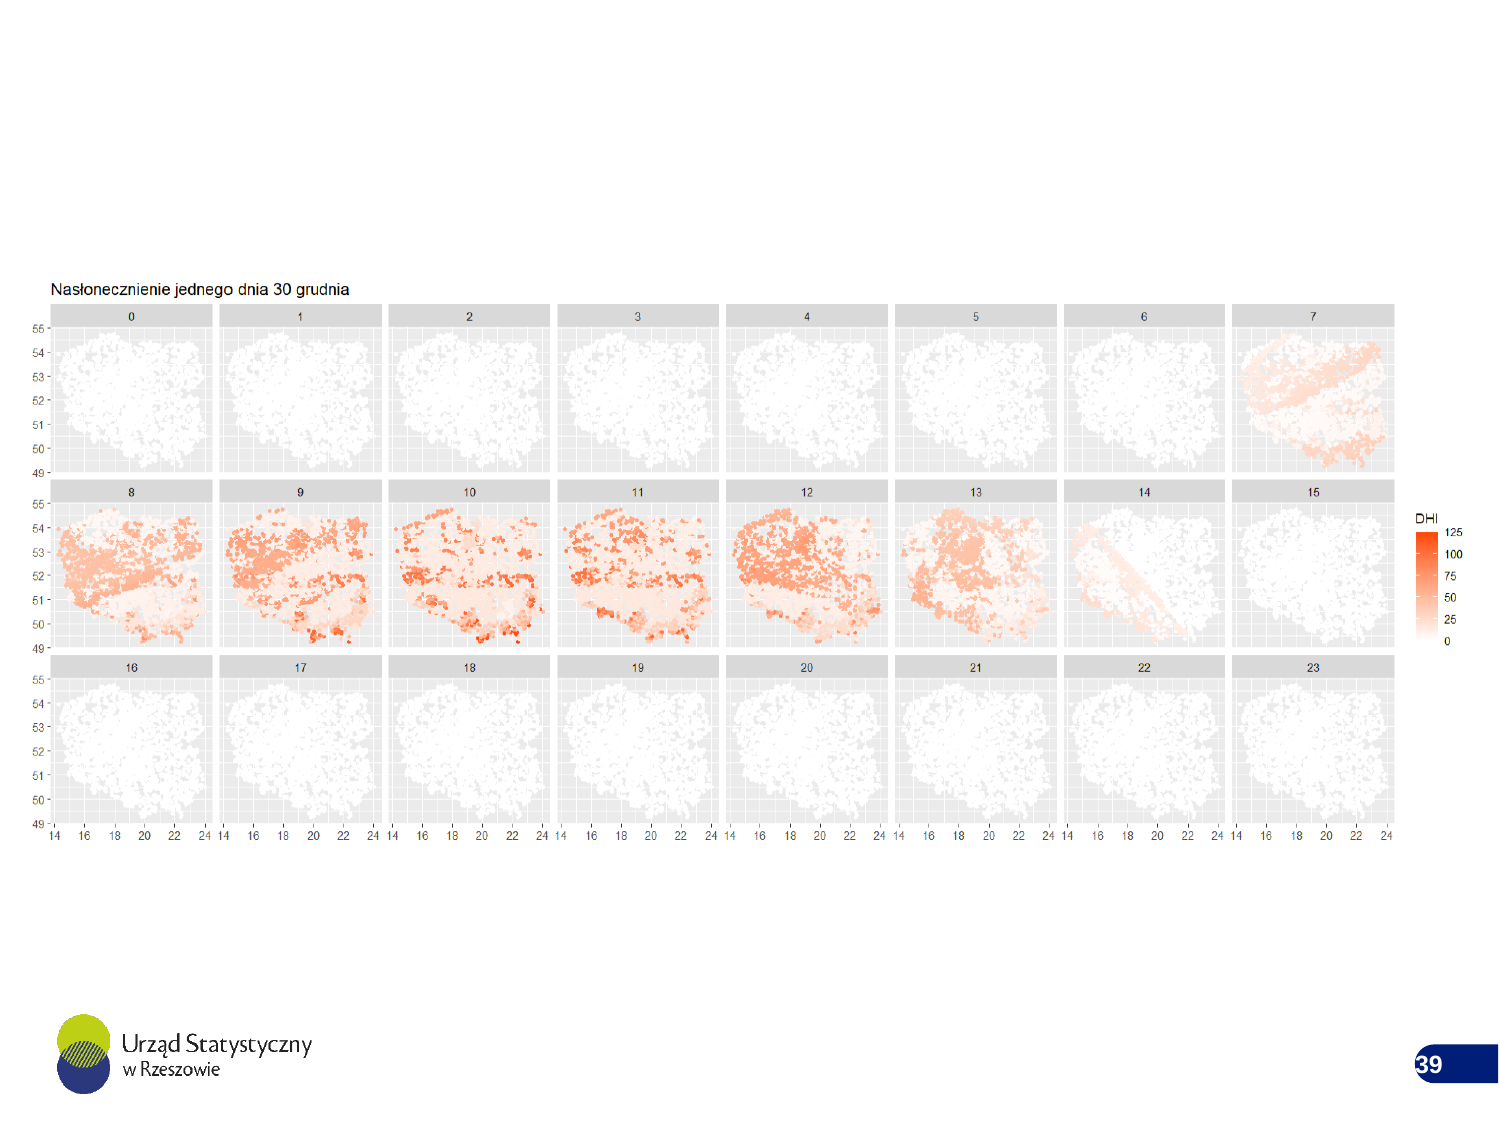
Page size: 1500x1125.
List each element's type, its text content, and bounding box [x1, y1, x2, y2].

picture [21, 254, 1469, 909]
text_box [1458, 1044, 1499, 1084]
picture [57, 1014, 312, 1094]
text_box 39 [1120, 1033, 1458, 1094]
